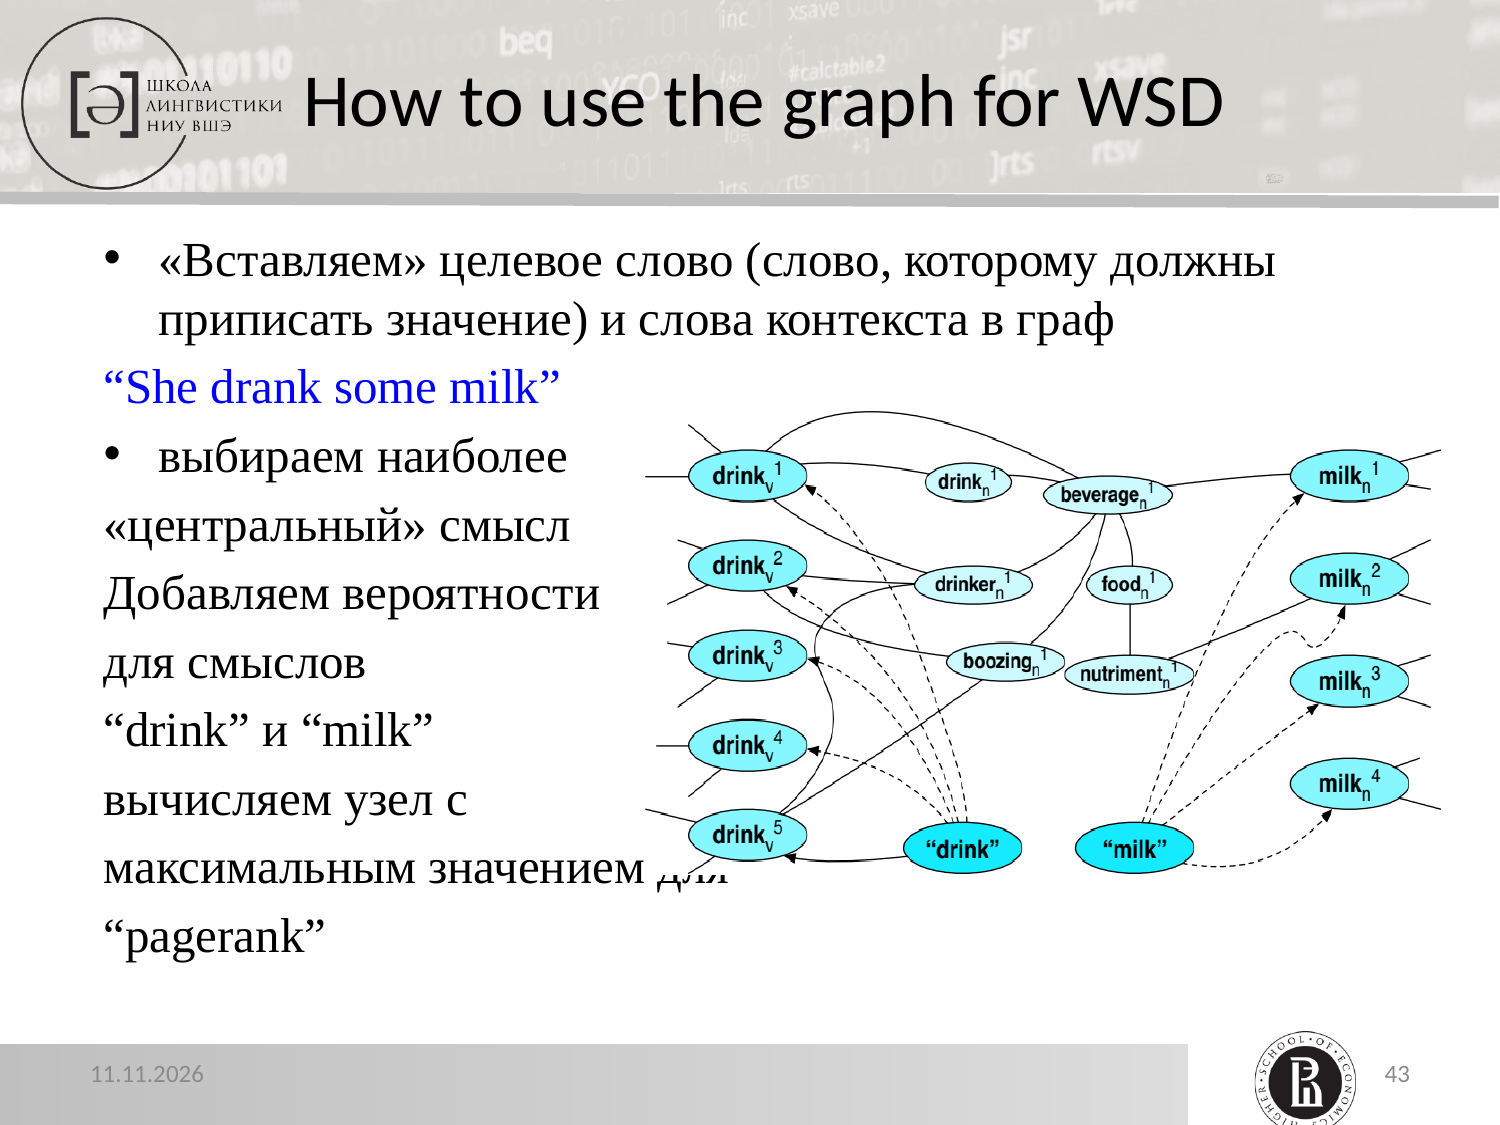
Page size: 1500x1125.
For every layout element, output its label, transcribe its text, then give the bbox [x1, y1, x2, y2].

picture [17, 13, 282, 193]
picture [1254, 1031, 1356, 1042]
title How to use the graph for WSD [288, 2, 1483, 190]
slide_number 43 [1074, 1042, 1425, 1103]
list «Вставляем» целевое слово (слово, которому должны приписать значение) и слова контекста в граф “She drank some milk” выбираем наиболее «центральный» смысл Добавляем вероятности для смыслов “drink” и “milk” вычисляем узел с максимальным значением для “pagerank” [88, 220, 1400, 976]
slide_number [75, 1042, 425, 1103]
picture [1254, 1103, 1356, 1125]
picture [643, 408, 1442, 875]
